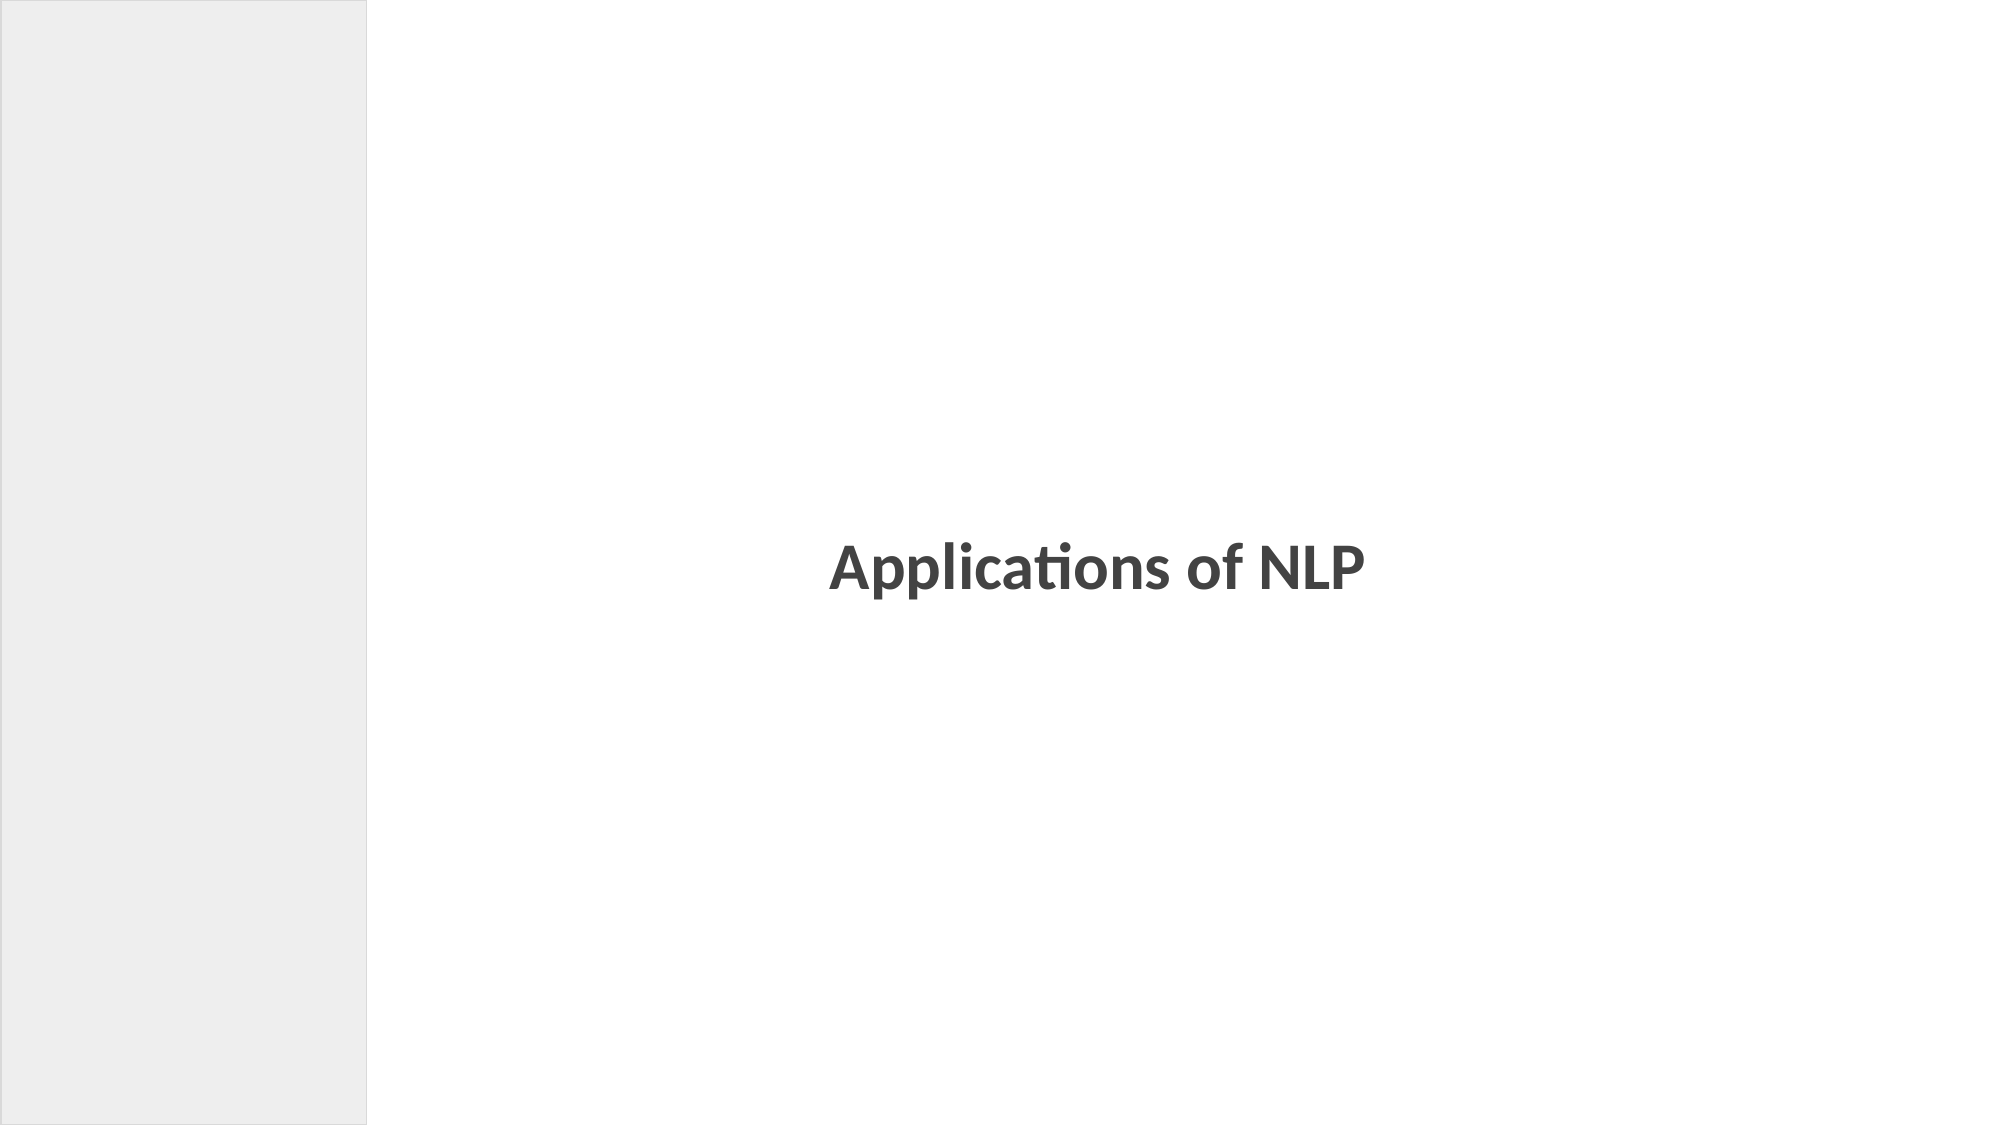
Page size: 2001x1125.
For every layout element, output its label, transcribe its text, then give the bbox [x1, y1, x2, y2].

text_box [0, 0, 367, 1125]
text_box Applications of NLP [682, 429, 1515, 695]
